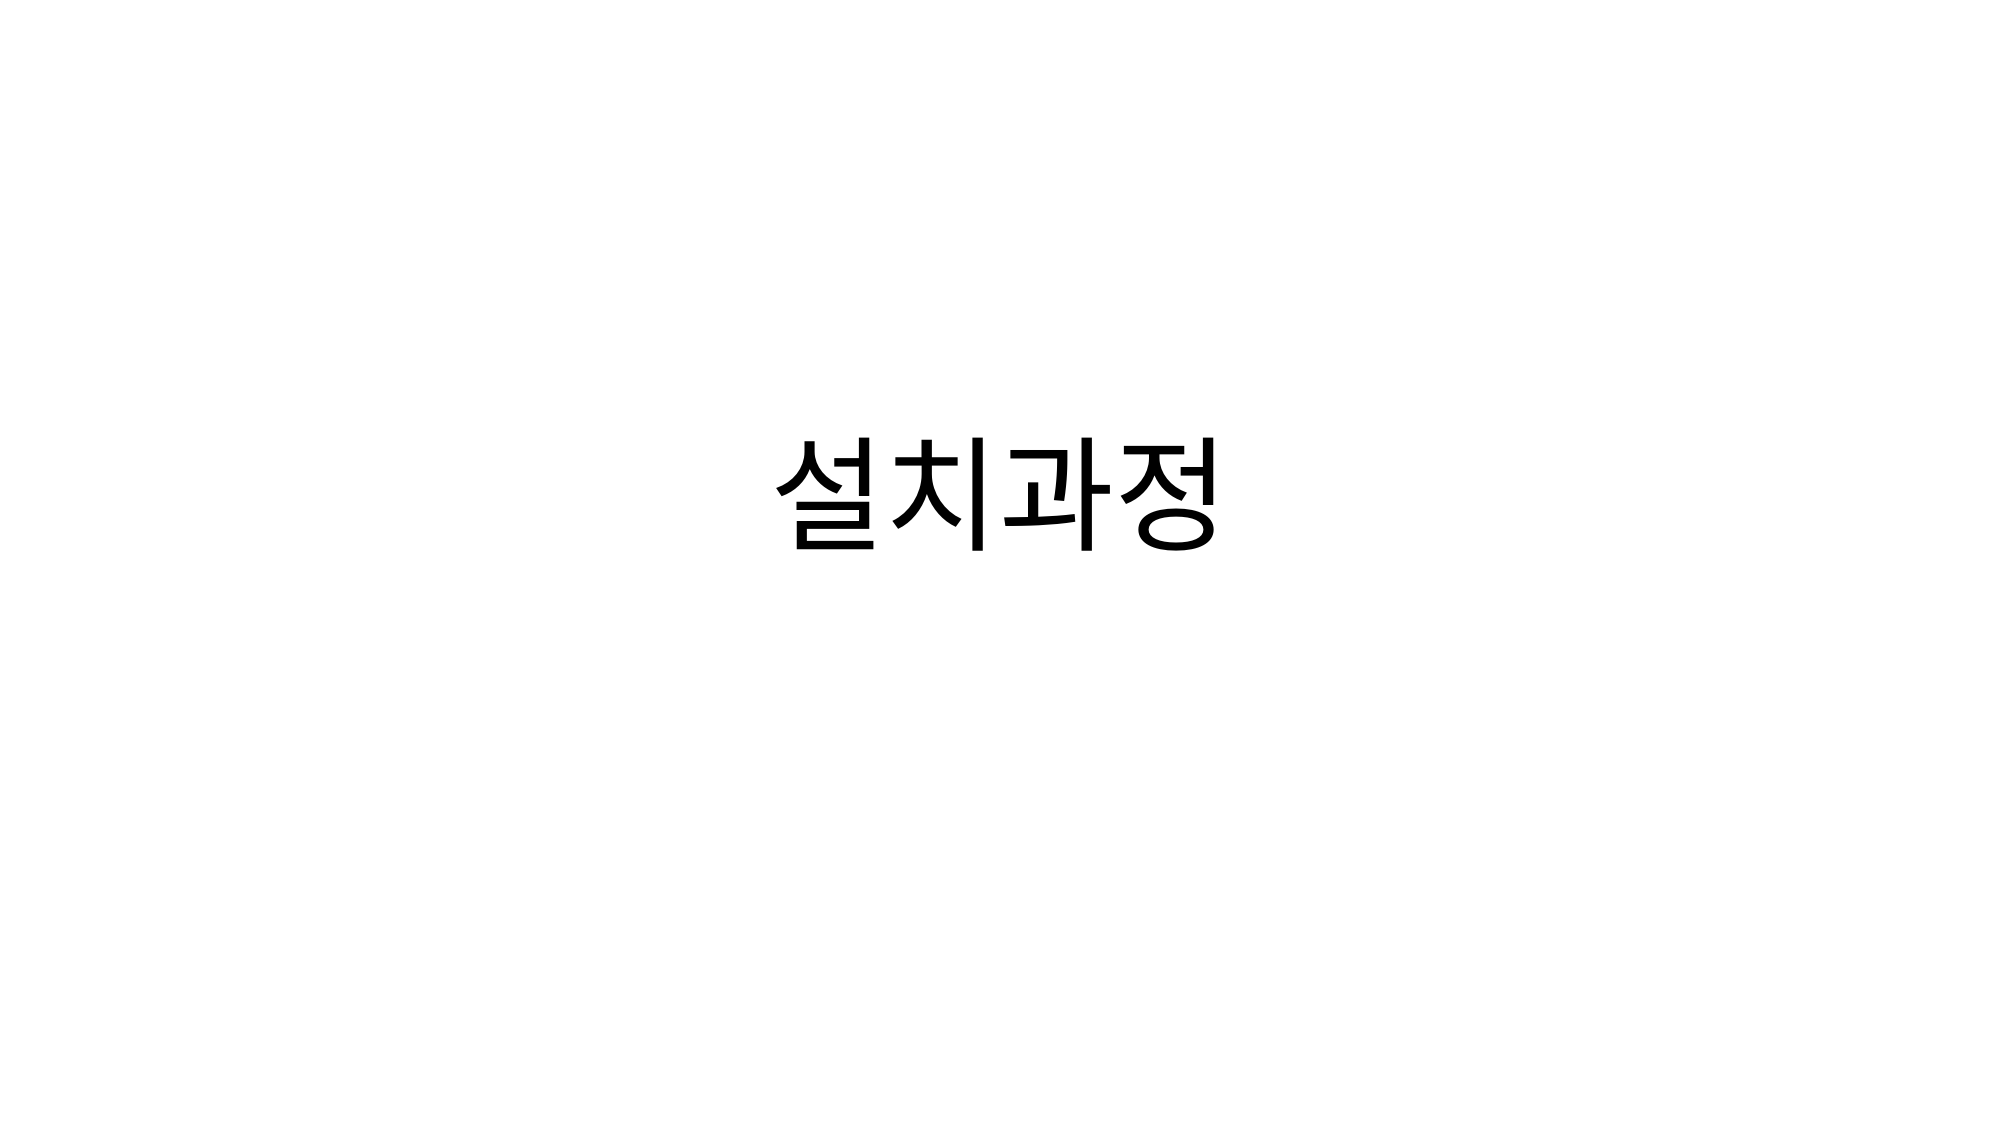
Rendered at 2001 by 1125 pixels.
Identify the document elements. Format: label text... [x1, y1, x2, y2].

title 설치과정 [249, 184, 1750, 576]
